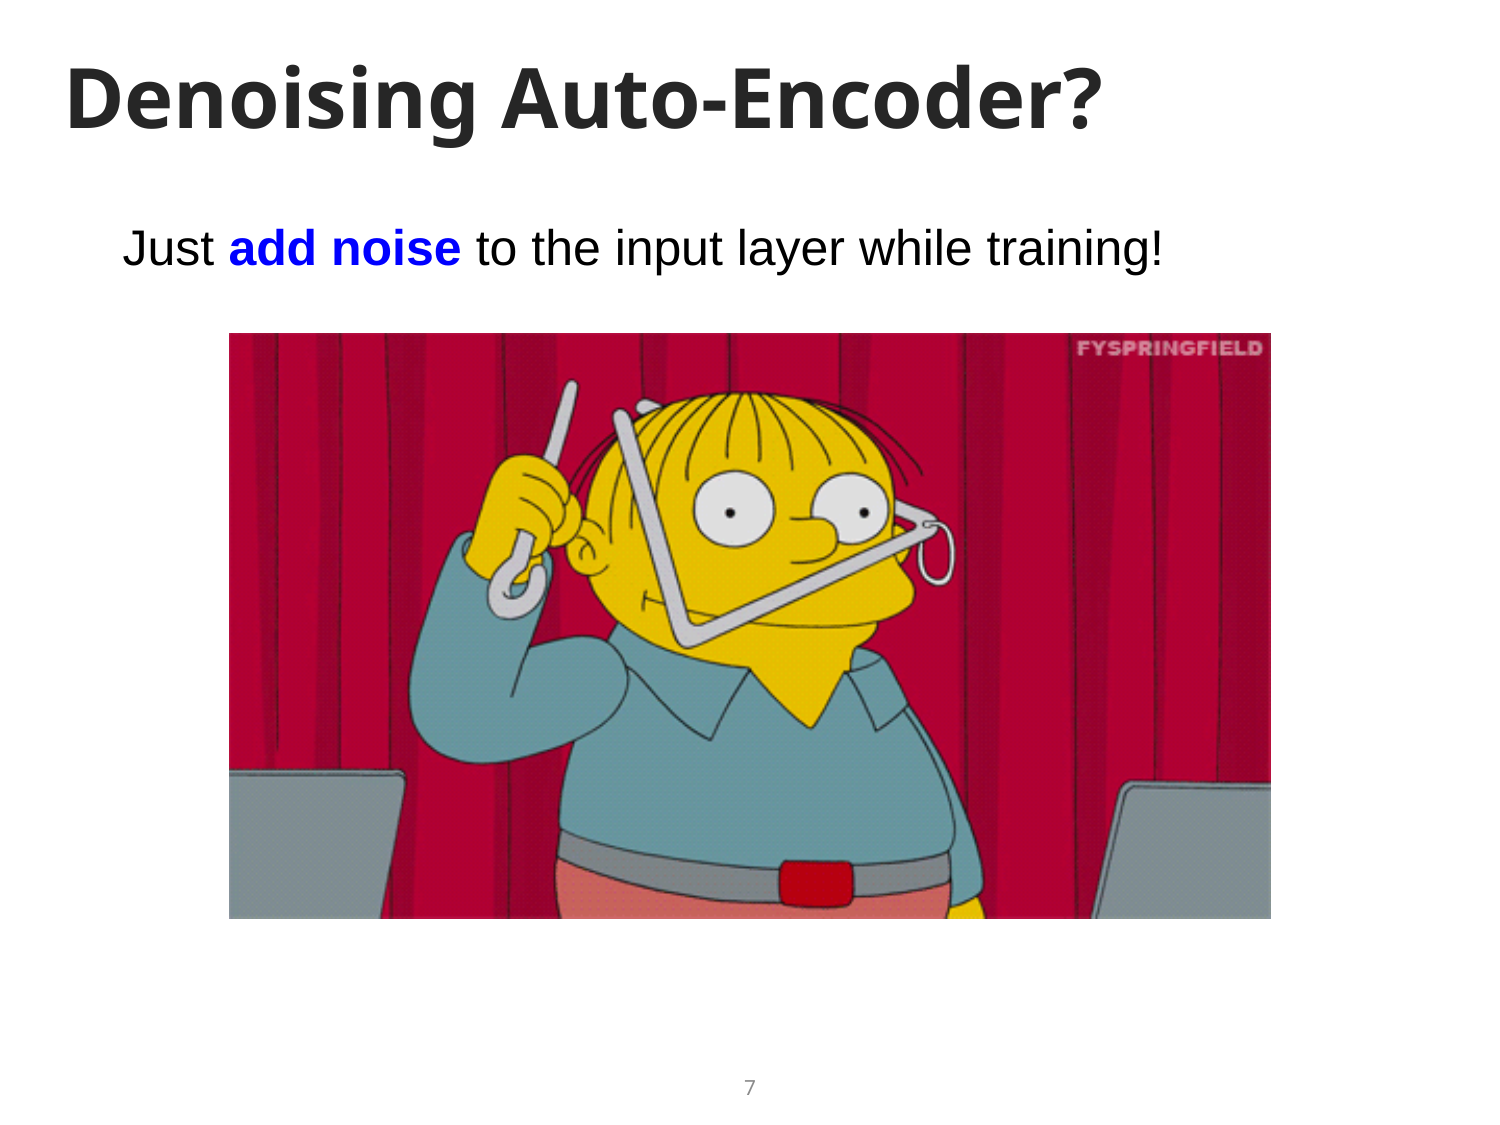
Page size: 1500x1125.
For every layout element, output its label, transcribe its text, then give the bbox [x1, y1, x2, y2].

text_box Just add noise to the input layer while training! [107, 208, 1396, 283]
title Denoising Auto-Encoder? [48, 41, 1456, 149]
slide_number 7 [575, 1058, 925, 1119]
picture [228, 333, 1272, 920]
